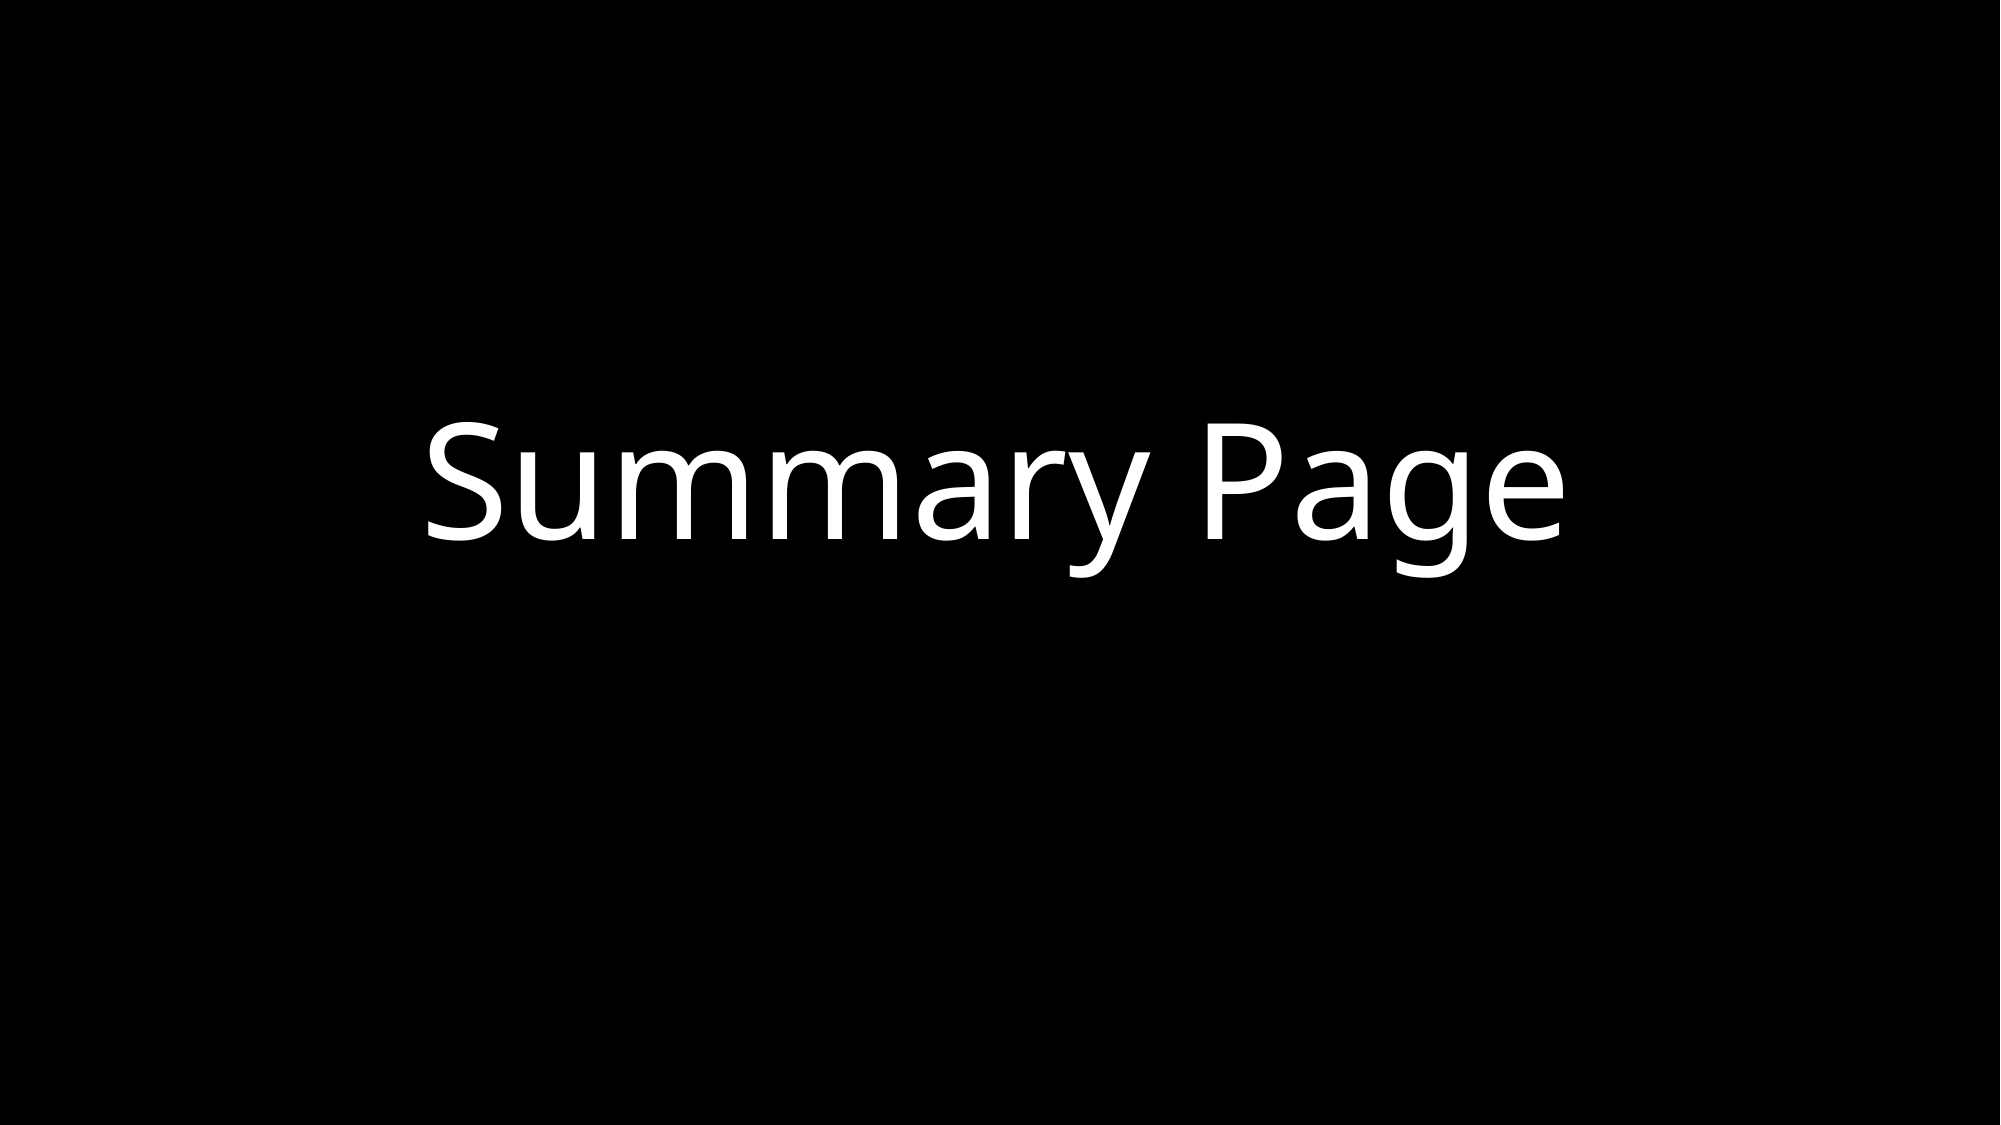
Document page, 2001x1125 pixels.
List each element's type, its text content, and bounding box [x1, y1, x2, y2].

title Summary Page [13, 391, 1980, 582]
